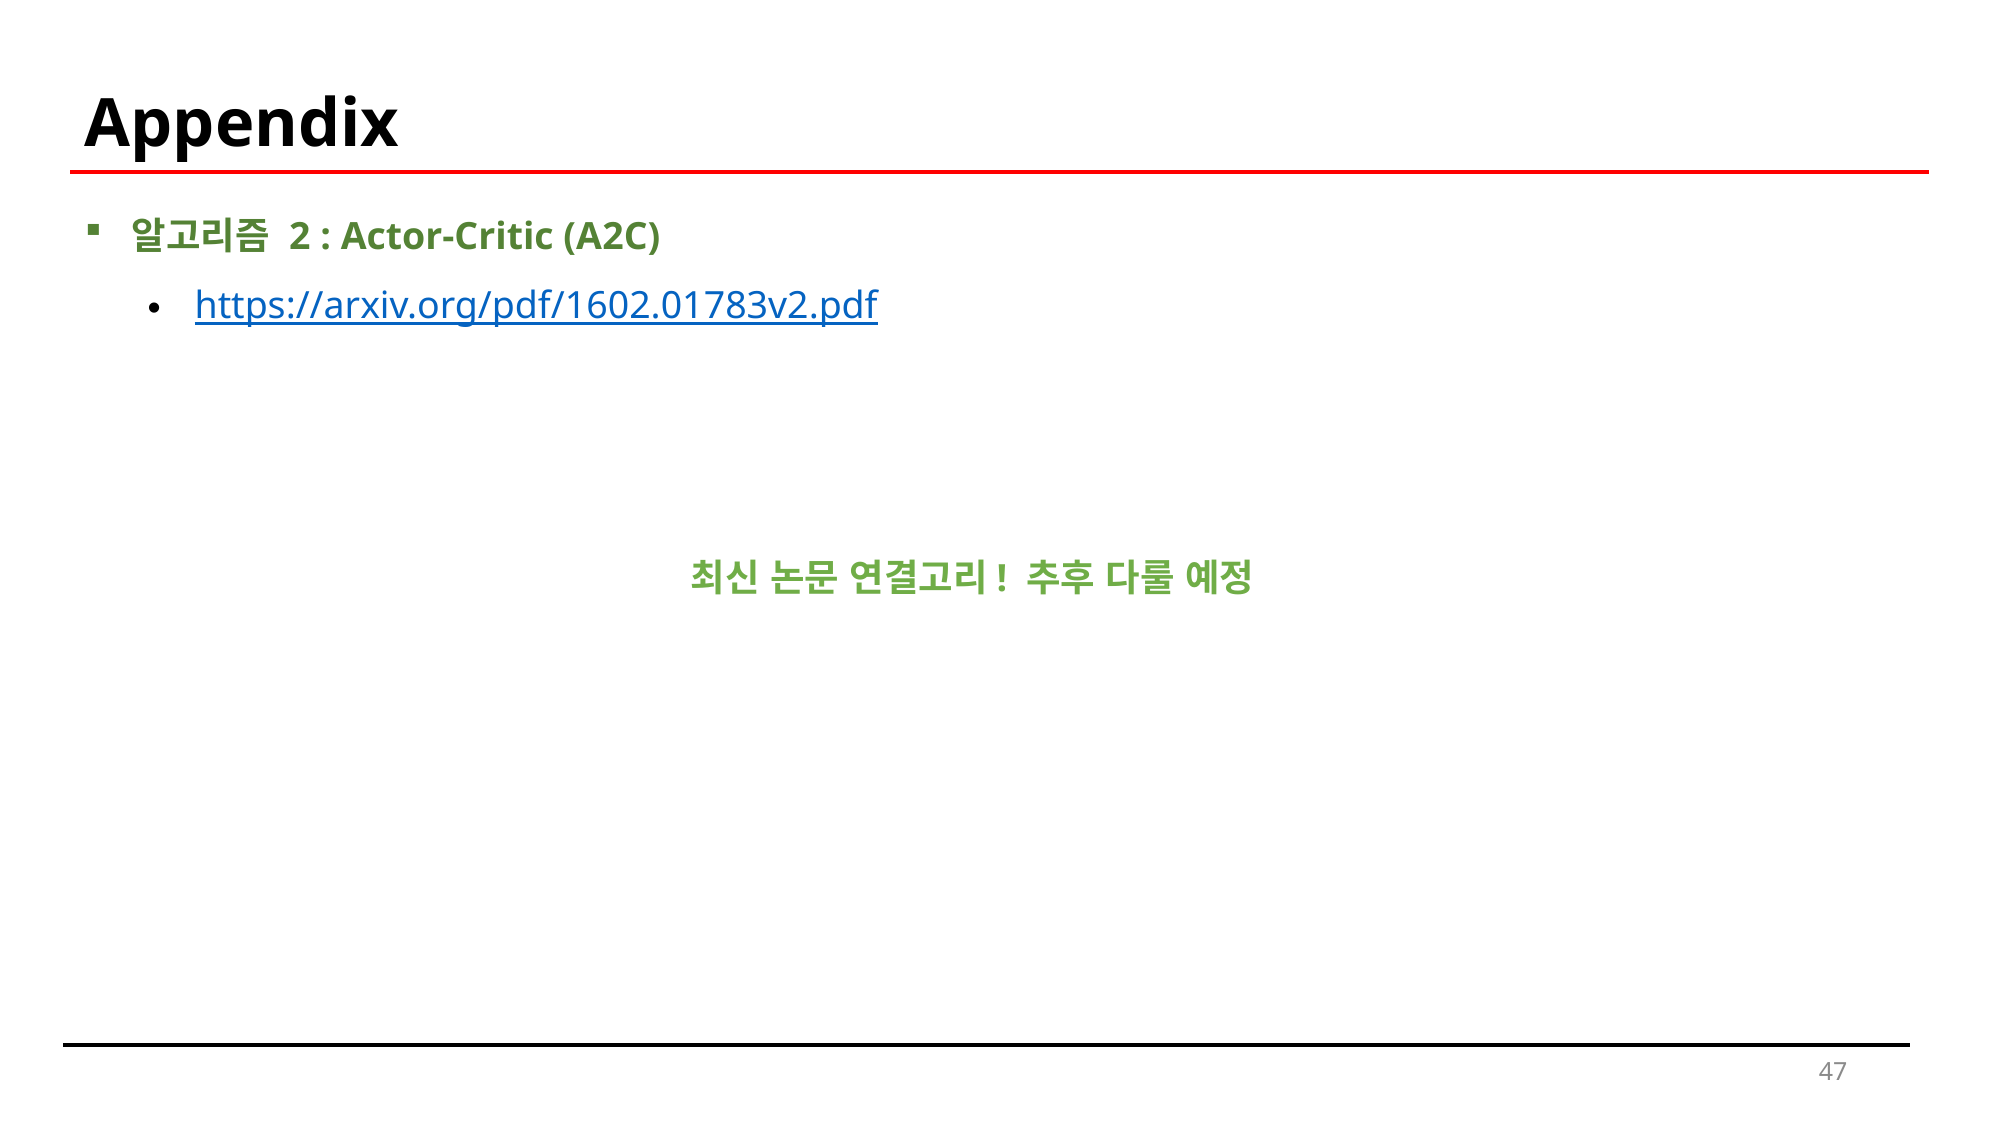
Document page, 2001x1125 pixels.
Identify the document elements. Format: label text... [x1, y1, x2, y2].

text_box Appendix [69, 15, 1795, 171]
text_box https://arxiv.org/pdf/1602.01783v2.pdf [132, 274, 1972, 340]
text_box 알고리즘 2 : Actor-Critic (A2C) [69, 204, 1569, 265]
text_box Appendix [69, 173, 1795, 234]
text_box 최신 논문 연결고리! 추후 다룰 예정 [675, 546, 1324, 607]
slide_number 47 [1412, 1047, 1863, 1103]
